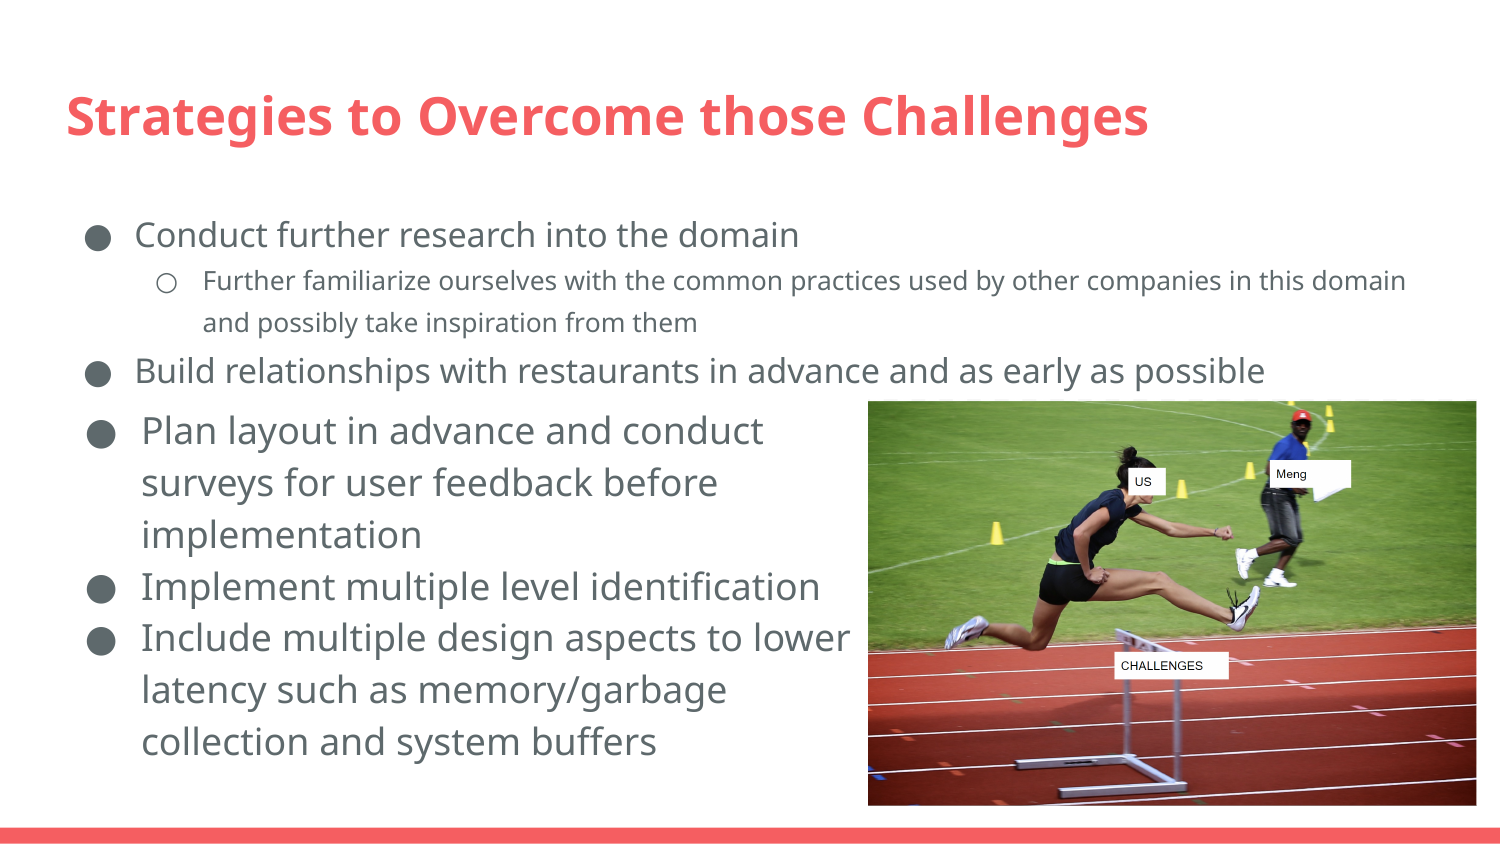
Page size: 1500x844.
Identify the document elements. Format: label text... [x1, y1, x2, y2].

title Strategies to Overcome those Challenges [51, 64, 1449, 167]
picture [868, 399, 1477, 807]
text_box Plan layout in advance and conduct surveys for user feedback before implementation Implement multiple level identification Include multiple design aspects to lower latency such as memory/garbage collection and system buffers [51, 385, 875, 820]
list Conduct further research into the domain Further familiarize ourselves with the common practices used by other companies in this domain and possibly take inspiration from them Build relationships with restaurants in advance and as early as possible [51, 189, 1449, 397]
